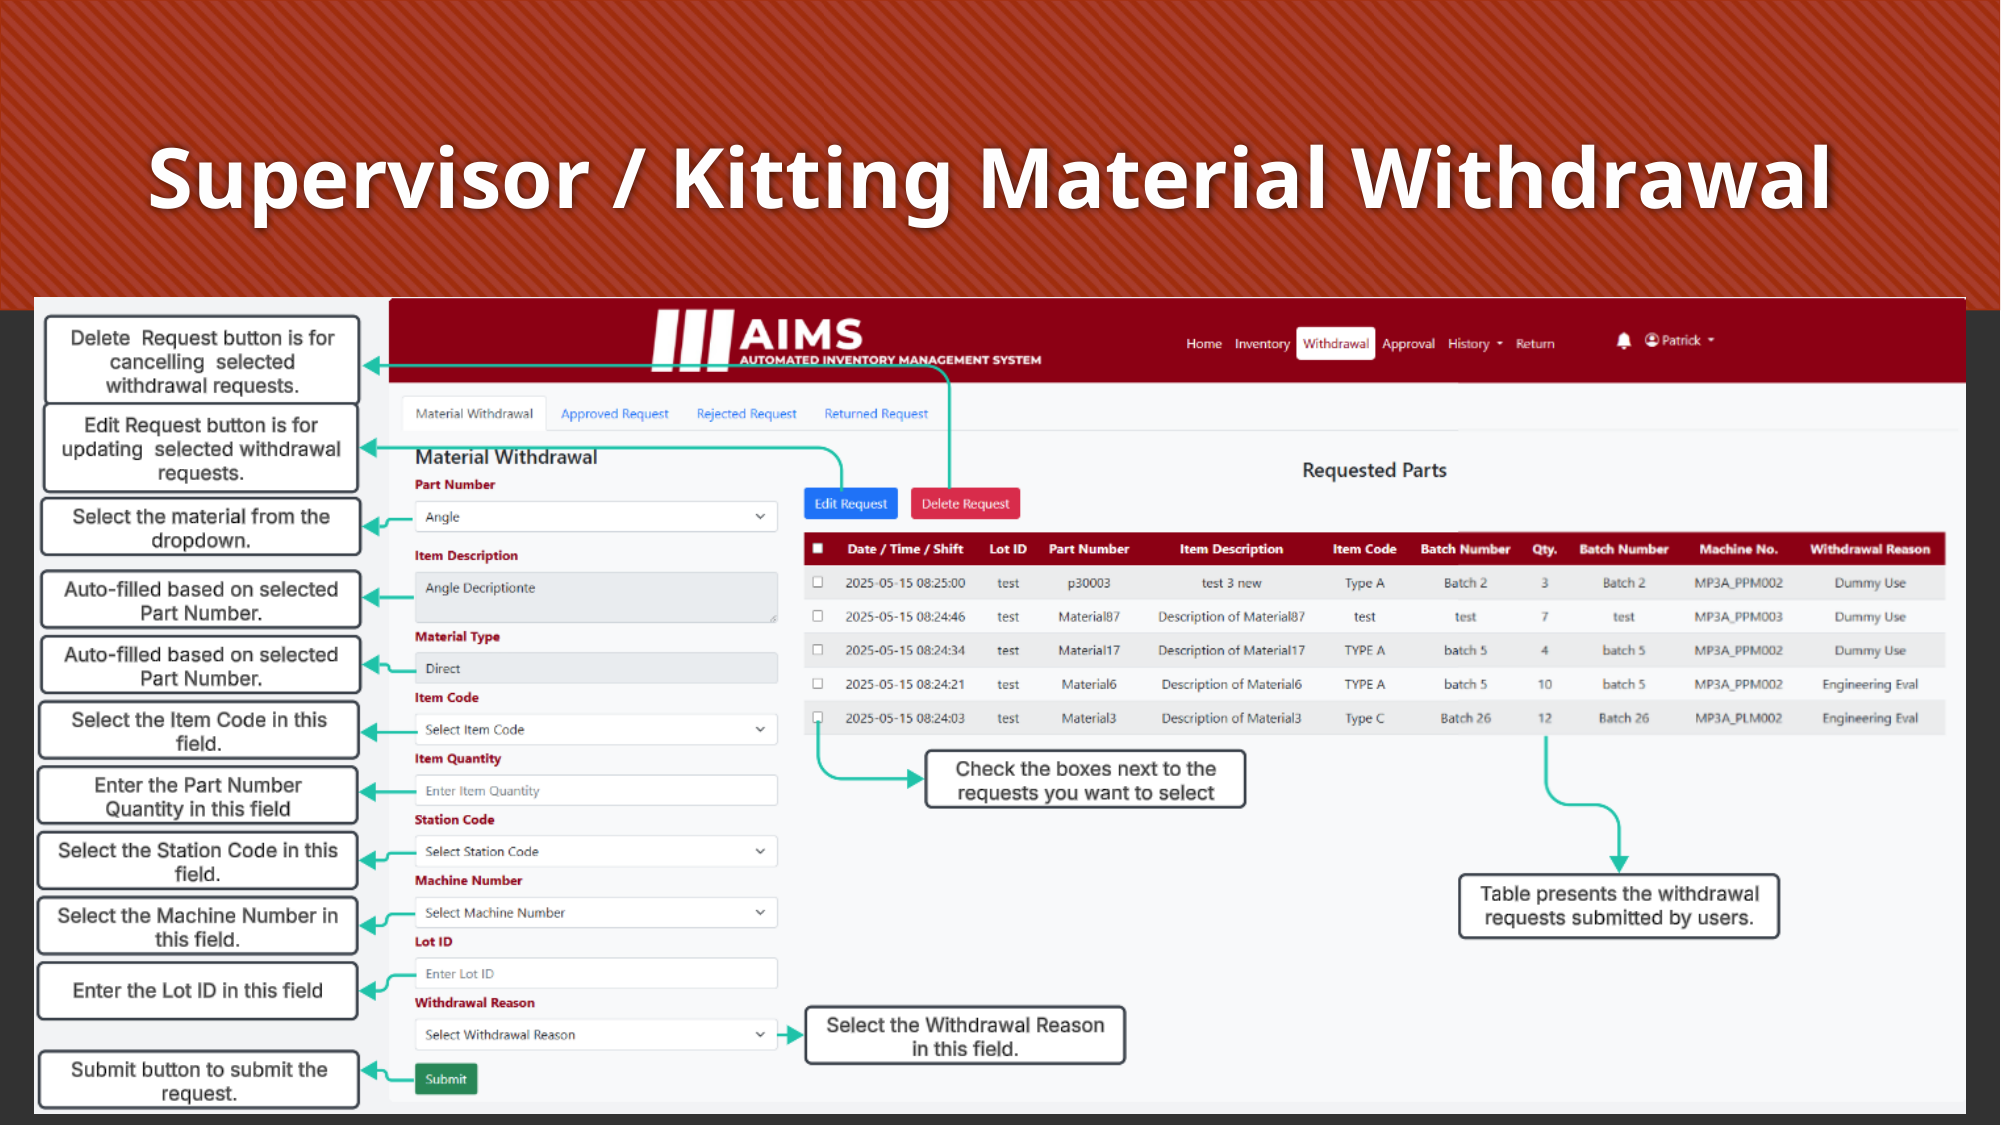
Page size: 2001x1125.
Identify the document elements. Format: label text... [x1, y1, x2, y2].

title Supervisor / Kitting Material Withdrawal [132, 73, 1868, 233]
picture [34, 297, 1966, 1115]
